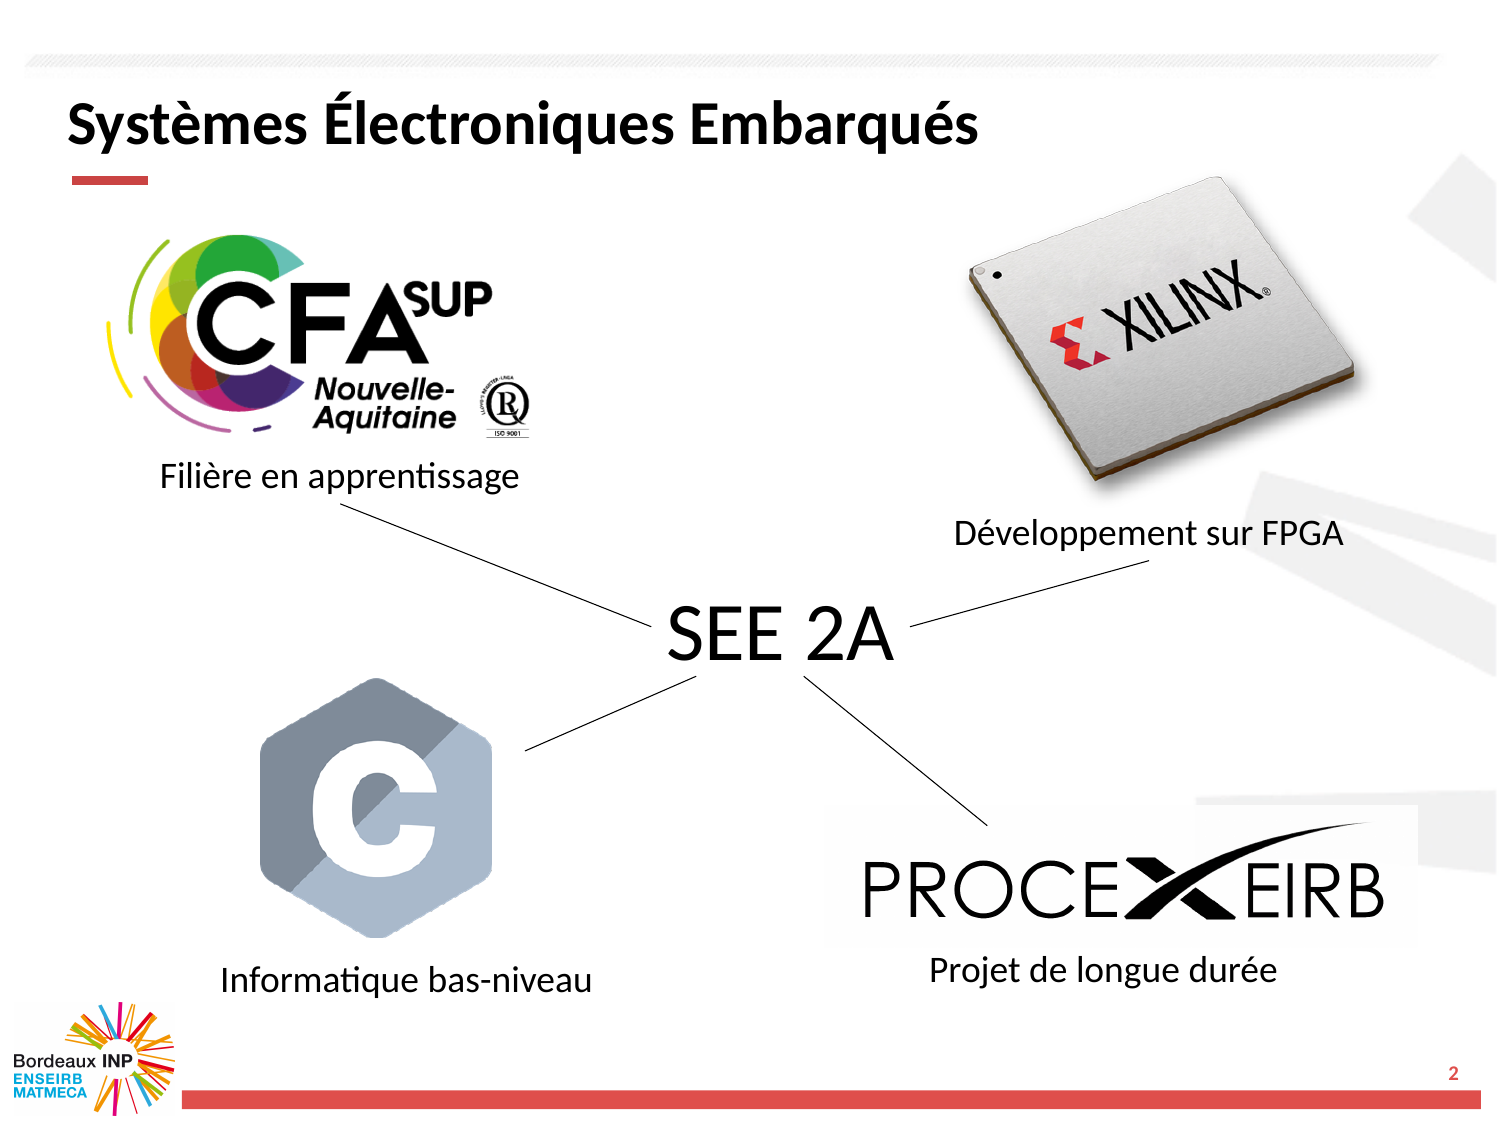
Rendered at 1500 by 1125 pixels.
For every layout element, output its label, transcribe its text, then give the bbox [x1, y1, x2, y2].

picture [0, 0, 1499, 1088]
picture [14, 1002, 175, 1116]
picture [260, 677, 492, 938]
text_box Informatique bas-niveau [205, 947, 609, 1008]
title Systèmes Électroniques Embarqués [52, 83, 1206, 218]
text_box Projet de longue durée [914, 948, 1294, 998]
text_box Filière en apprentissage [145, 460, 536, 504]
picture [85, 217, 543, 460]
text_box SEE 2A [651, 569, 910, 685]
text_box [911, 561, 1150, 628]
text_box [340, 504, 651, 628]
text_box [524, 676, 697, 751]
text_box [803, 676, 988, 826]
text_box Développement sur FPGA [939, 500, 1360, 561]
